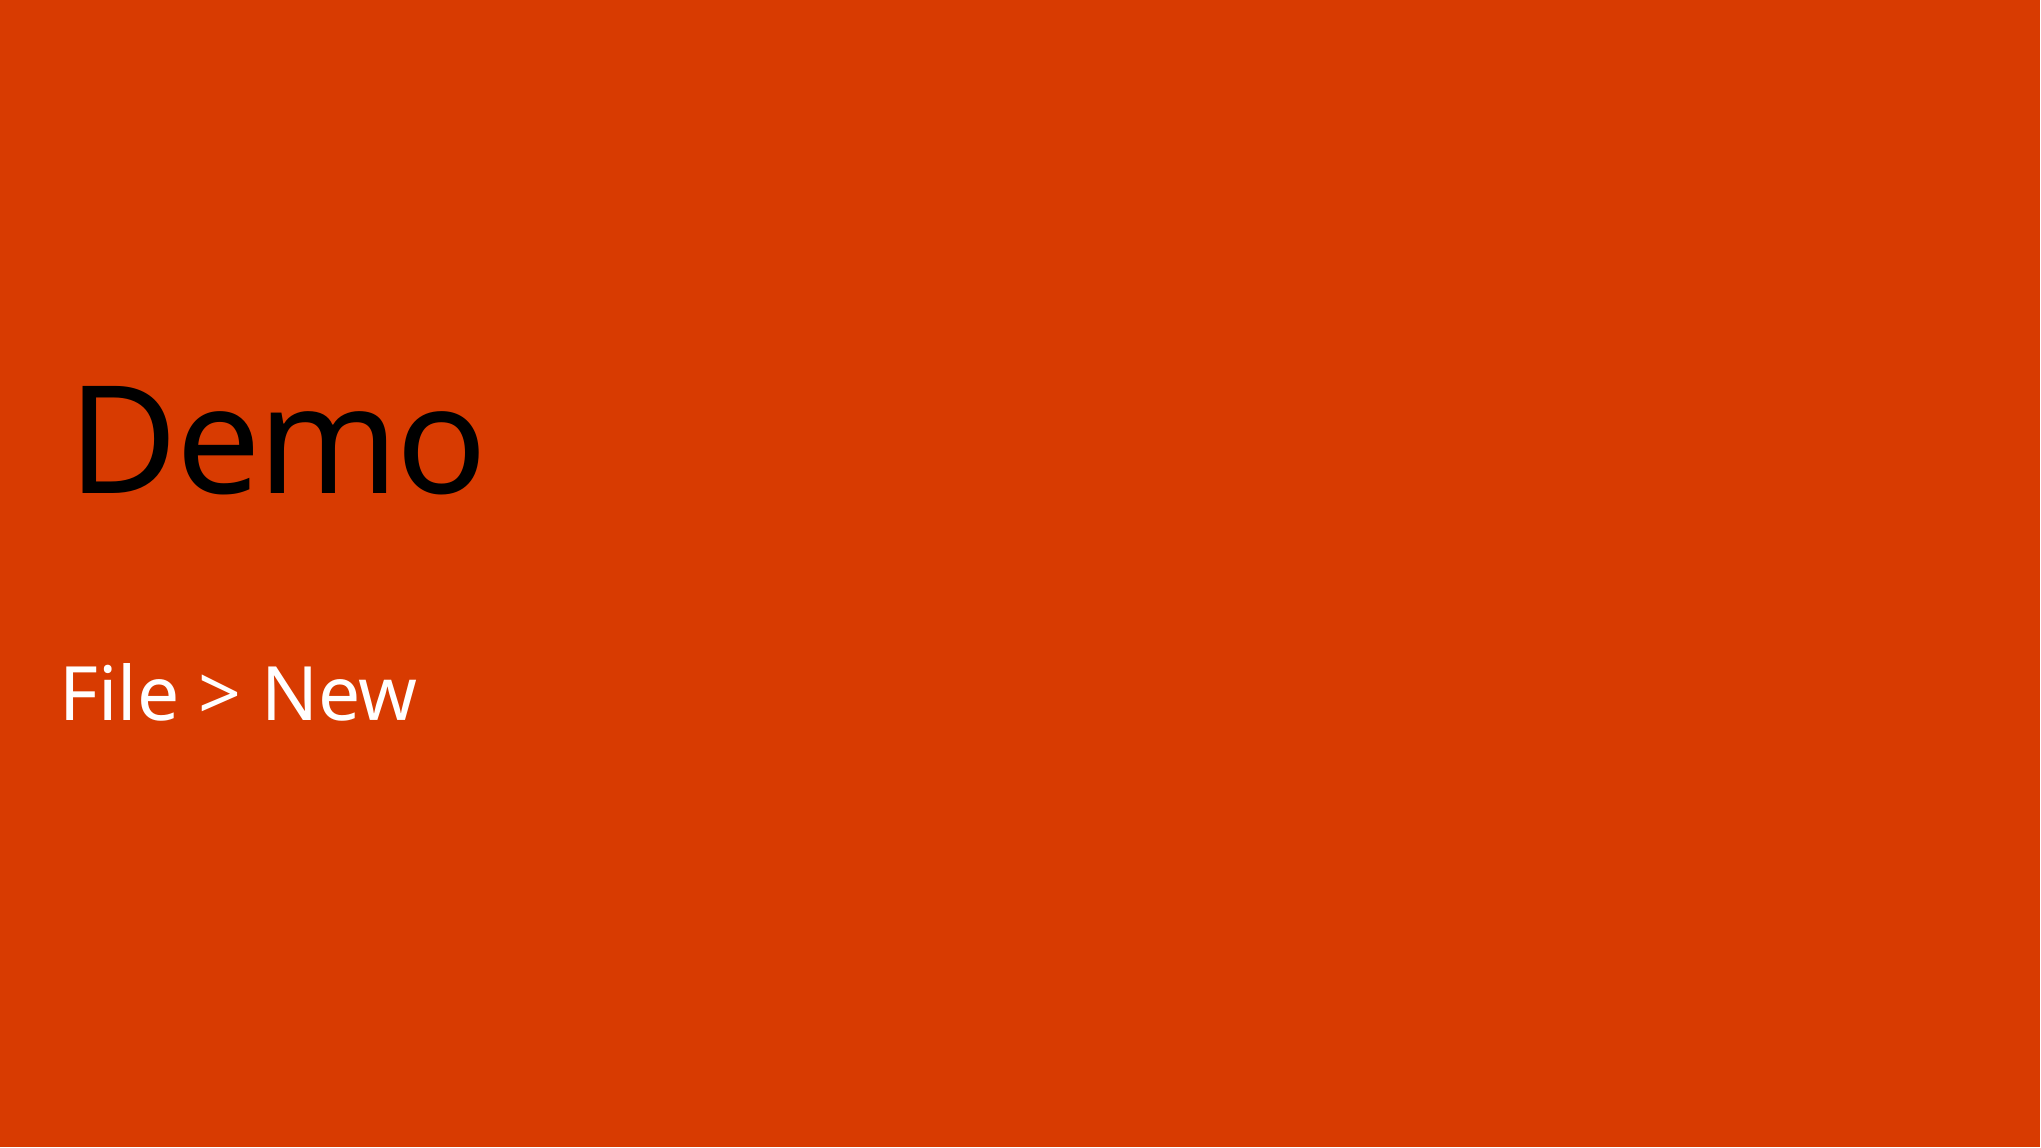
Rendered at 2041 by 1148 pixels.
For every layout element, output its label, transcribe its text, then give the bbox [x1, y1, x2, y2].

title Demo [45, 348, 1996, 543]
text_box File > New [45, 648, 1695, 770]
